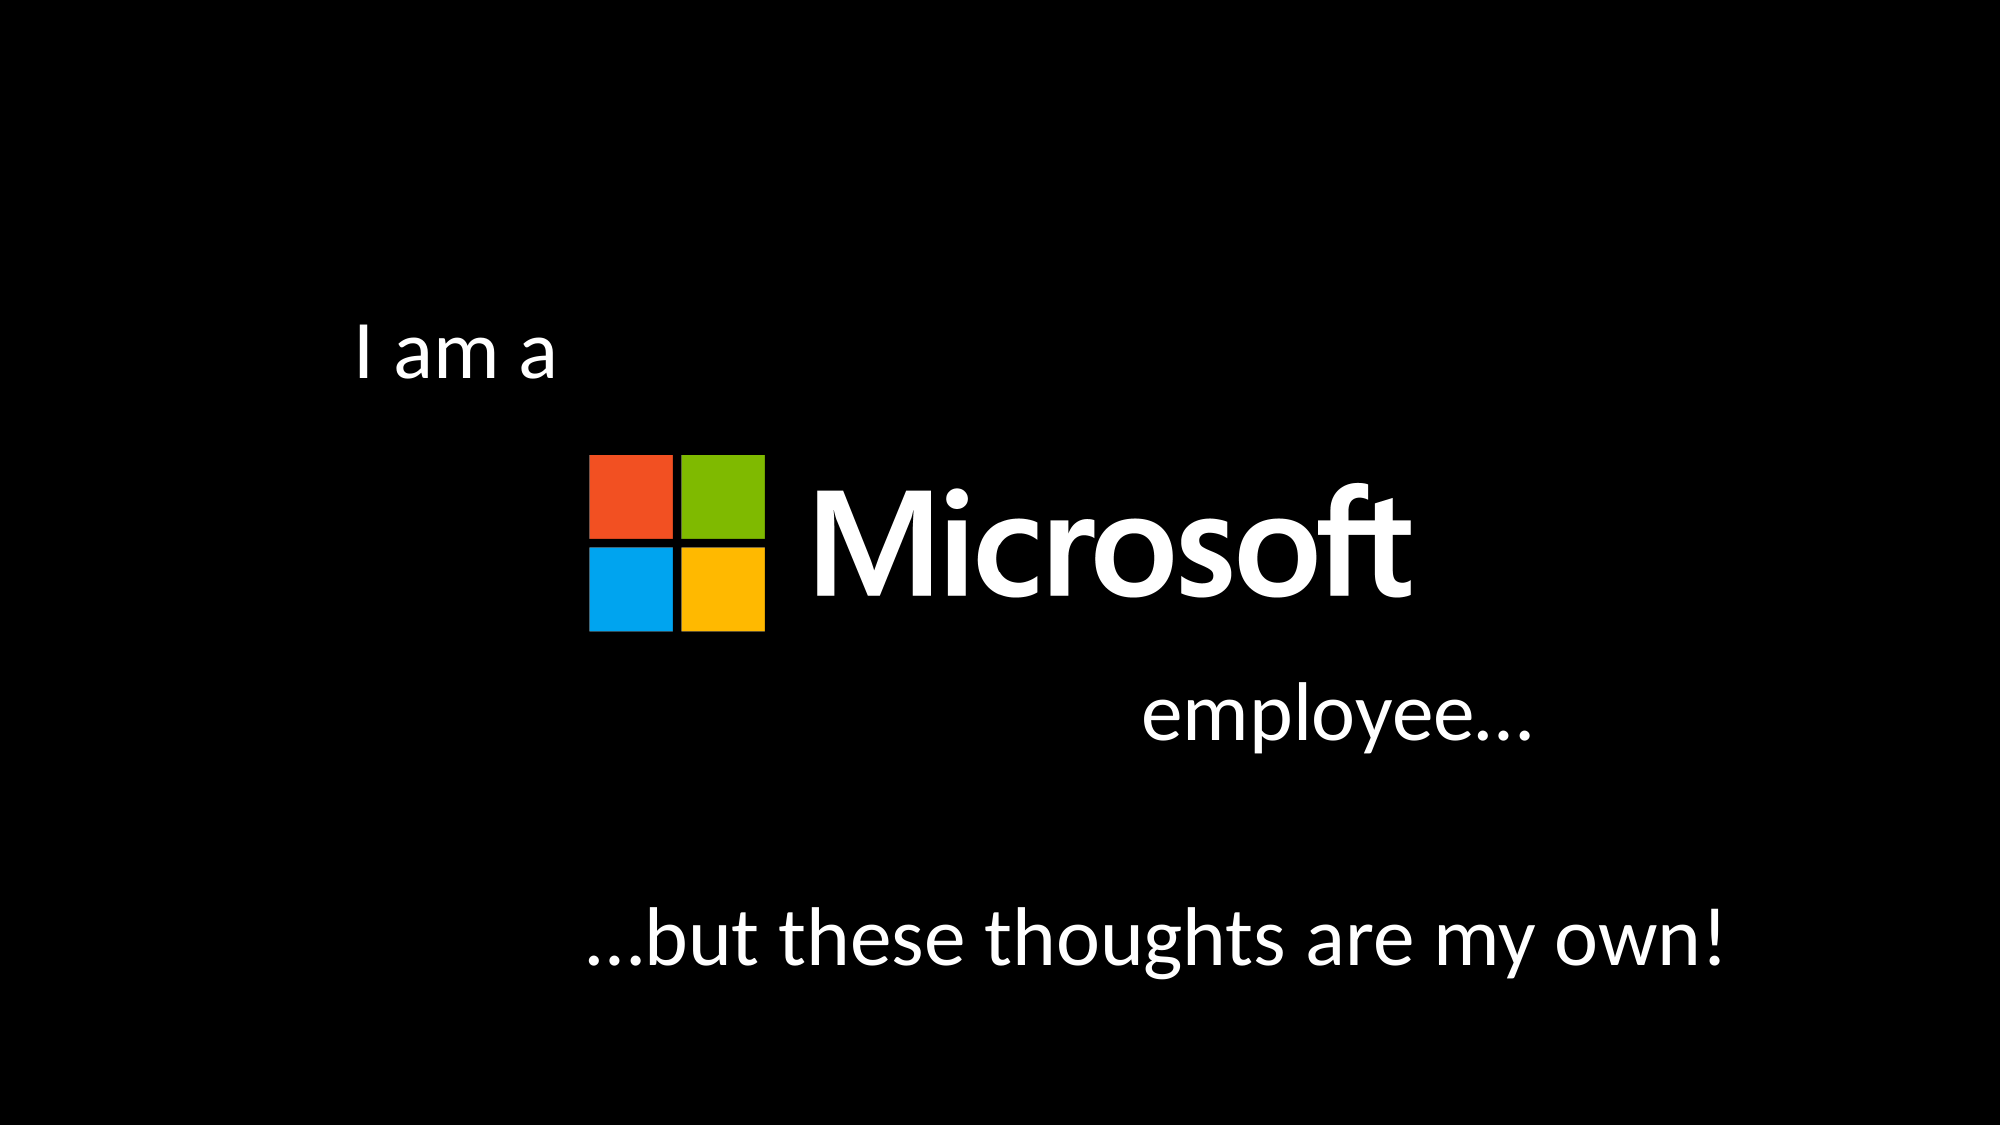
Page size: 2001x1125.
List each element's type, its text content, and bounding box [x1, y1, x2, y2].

text_box …but these thoughts are my own! [572, 875, 1745, 990]
text_box employee… [1126, 650, 1548, 765]
picture [475, 349, 1525, 736]
text_box I am a [338, 287, 574, 403]
